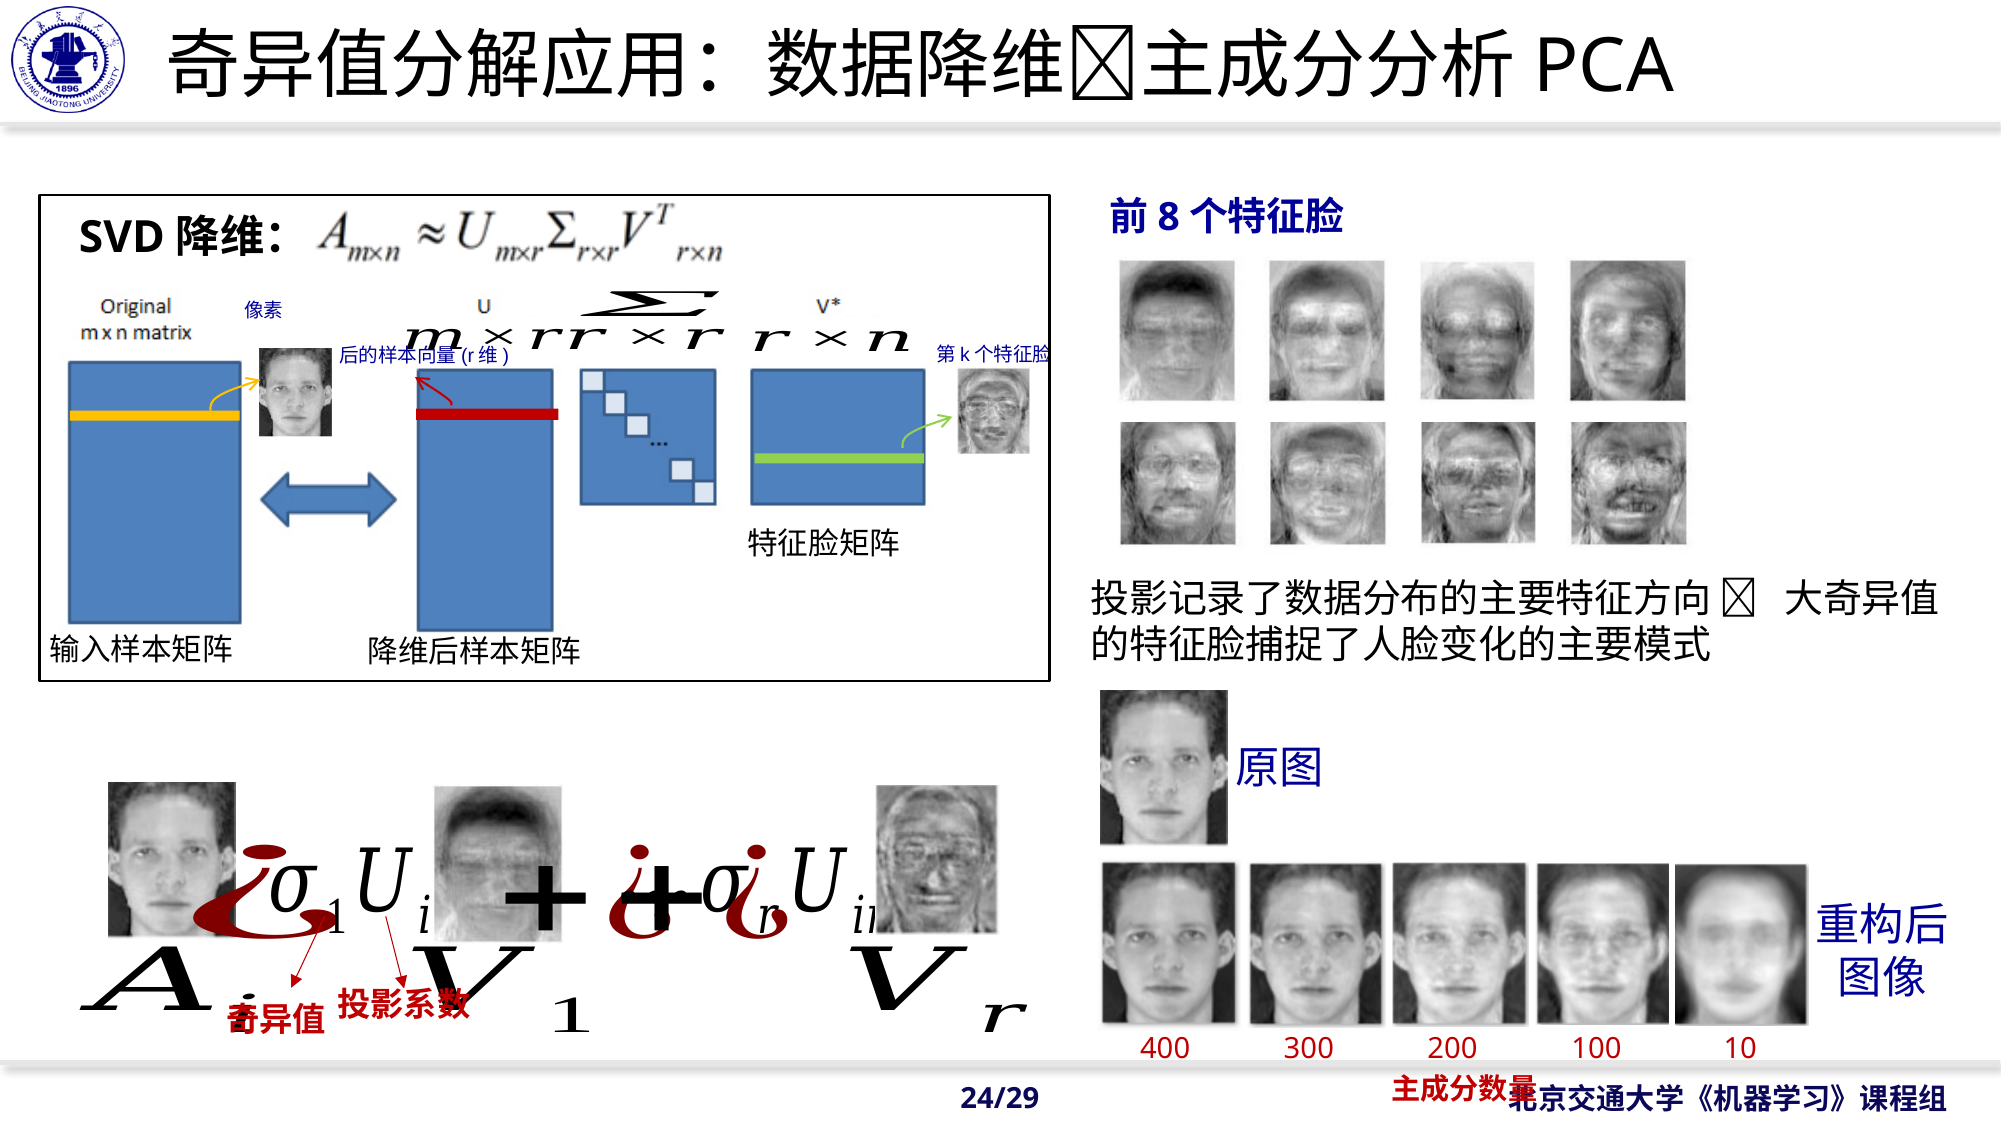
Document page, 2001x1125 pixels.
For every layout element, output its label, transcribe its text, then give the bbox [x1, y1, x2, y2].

picture [1098, 858, 1241, 1031]
text_box 400 [1099, 1031, 1231, 1072]
picture [310, 196, 735, 279]
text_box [33, 278, 1094, 677]
text_box 投影系数 [322, 975, 501, 1031]
text_box 300 [1243, 1021, 1375, 1072]
picture [1101, 245, 1698, 559]
text_box 100 [1531, 1021, 1662, 1072]
text_box [39, 195, 1050, 278]
picture [11, 6, 125, 113]
picture [1392, 862, 1529, 1027]
text_box 200 [1387, 1021, 1518, 1072]
picture [432, 784, 564, 946]
picture [1675, 863, 1809, 1026]
picture [1535, 863, 1669, 1025]
picture [1100, 690, 1228, 847]
text_box 10 [1675, 1026, 1806, 1072]
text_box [291, 916, 325, 988]
text_box 重构后图像 [1809, 888, 1977, 1010]
text_box 奇异值 [211, 991, 360, 1046]
title 奇异值分解应用：数据降维主成分分析PCA [150, 17, 1763, 118]
text_box 主成分数量 [1247, 1063, 1682, 1113]
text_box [385, 916, 405, 989]
picture [108, 782, 236, 939]
picture [1247, 861, 1386, 1028]
text_box 前8个特征脸 [1094, 184, 1359, 246]
text_box [39, 677, 1050, 682]
picture [874, 785, 1001, 935]
text_box 原图 [1228, 731, 1410, 800]
